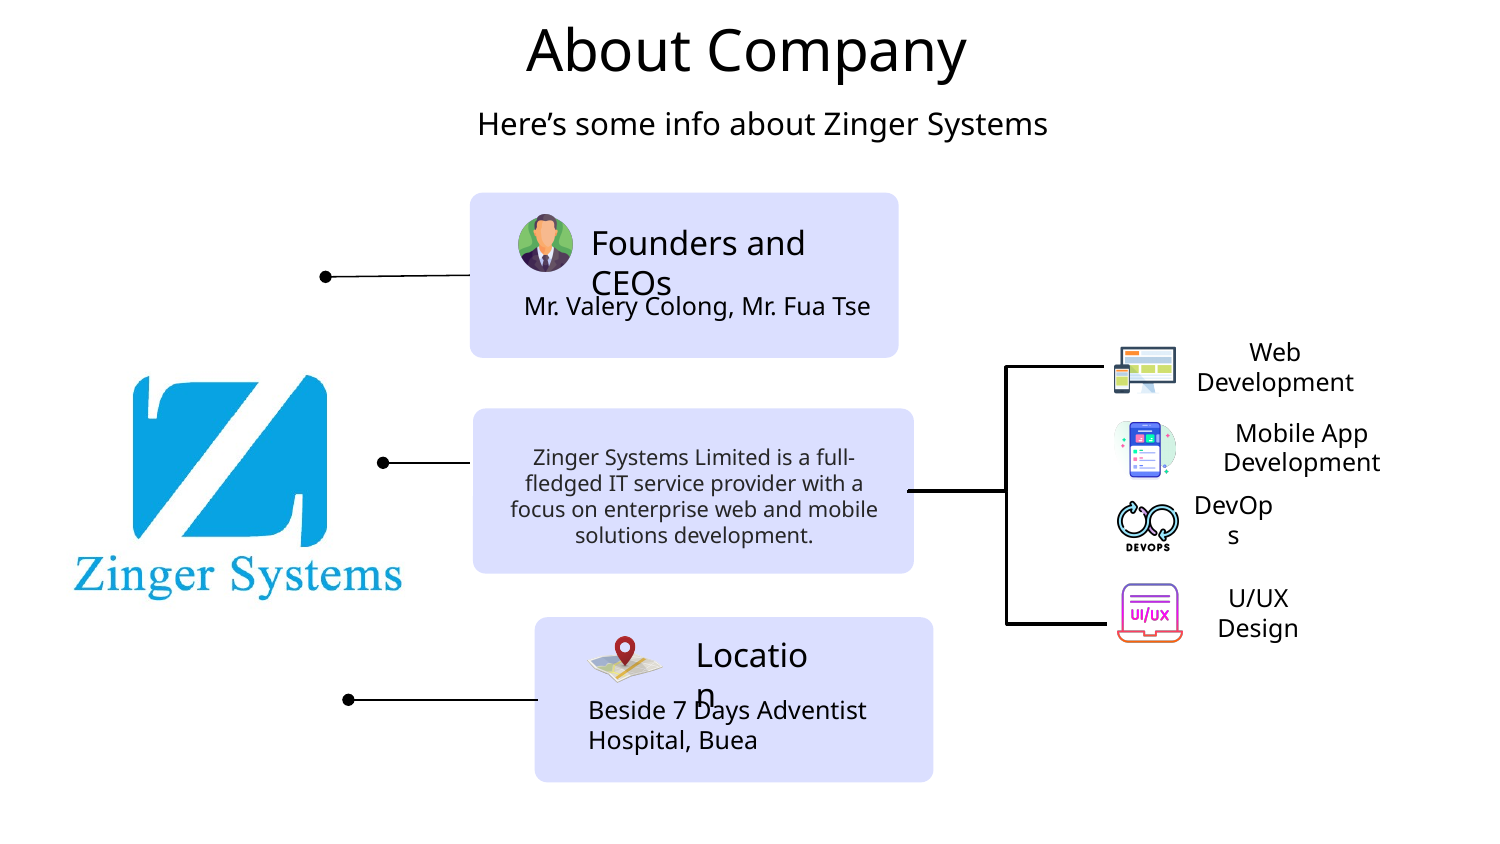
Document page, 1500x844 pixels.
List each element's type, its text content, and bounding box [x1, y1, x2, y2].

text_box [534, 617, 934, 783]
text_box Web Development [1182, 345, 1382, 388]
text_box Here’s some info about Zinger Systems [378, 92, 1148, 153]
picture [1114, 338, 1176, 401]
text_box [469, 192, 899, 358]
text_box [906, 491, 1108, 625]
text_box Mr. Valery Colong, Mr. Fua Tse [509, 282, 908, 328]
text_box [472, 408, 902, 574]
text_box Mobile App Development [1182, 425, 1446, 469]
text_box DevOps [1182, 498, 1290, 541]
picture [1114, 419, 1176, 482]
text_box Zinger Systems Limited is a full-fledged IT service provider with a focus on enterprise web and mobile solutions development. [480, 452, 902, 539]
text_box Beside 7 Days Adventist Hospital, Buea [573, 687, 947, 762]
picture [1116, 494, 1179, 557]
picture [1116, 580, 1183, 646]
text_box U/UX Design [1187, 591, 1340, 635]
title About Company [47, 8, 1446, 88]
picture [42, 300, 420, 671]
text_box Founders and CEOs [576, 215, 862, 282]
text_box Location [680, 626, 837, 722]
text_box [907, 366, 1104, 490]
picture [517, 214, 575, 272]
picture [587, 636, 663, 683]
